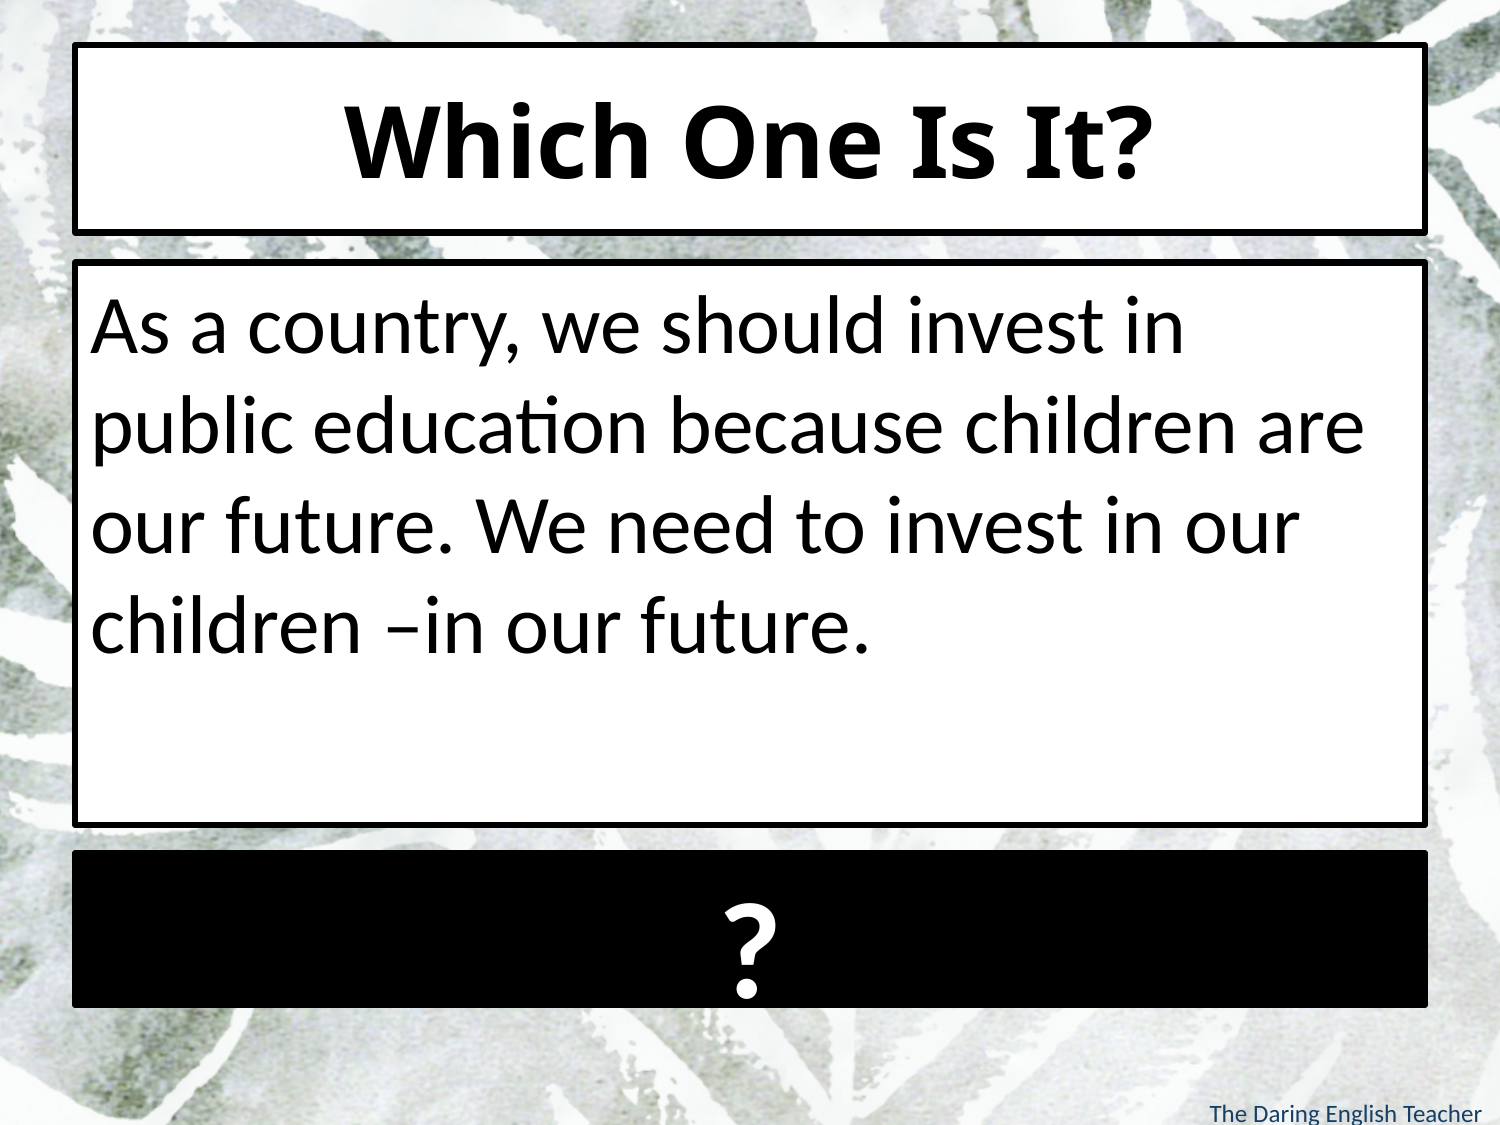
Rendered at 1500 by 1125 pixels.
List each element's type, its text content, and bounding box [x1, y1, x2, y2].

list ? [72, 850, 1428, 1008]
picture [0, 0, 1500, 1125]
list As a country, we should invest in public education because children are our future. We need to invest in our children –in our future. [72, 259, 1428, 828]
title Which One Is It? [72, 42, 1428, 236]
